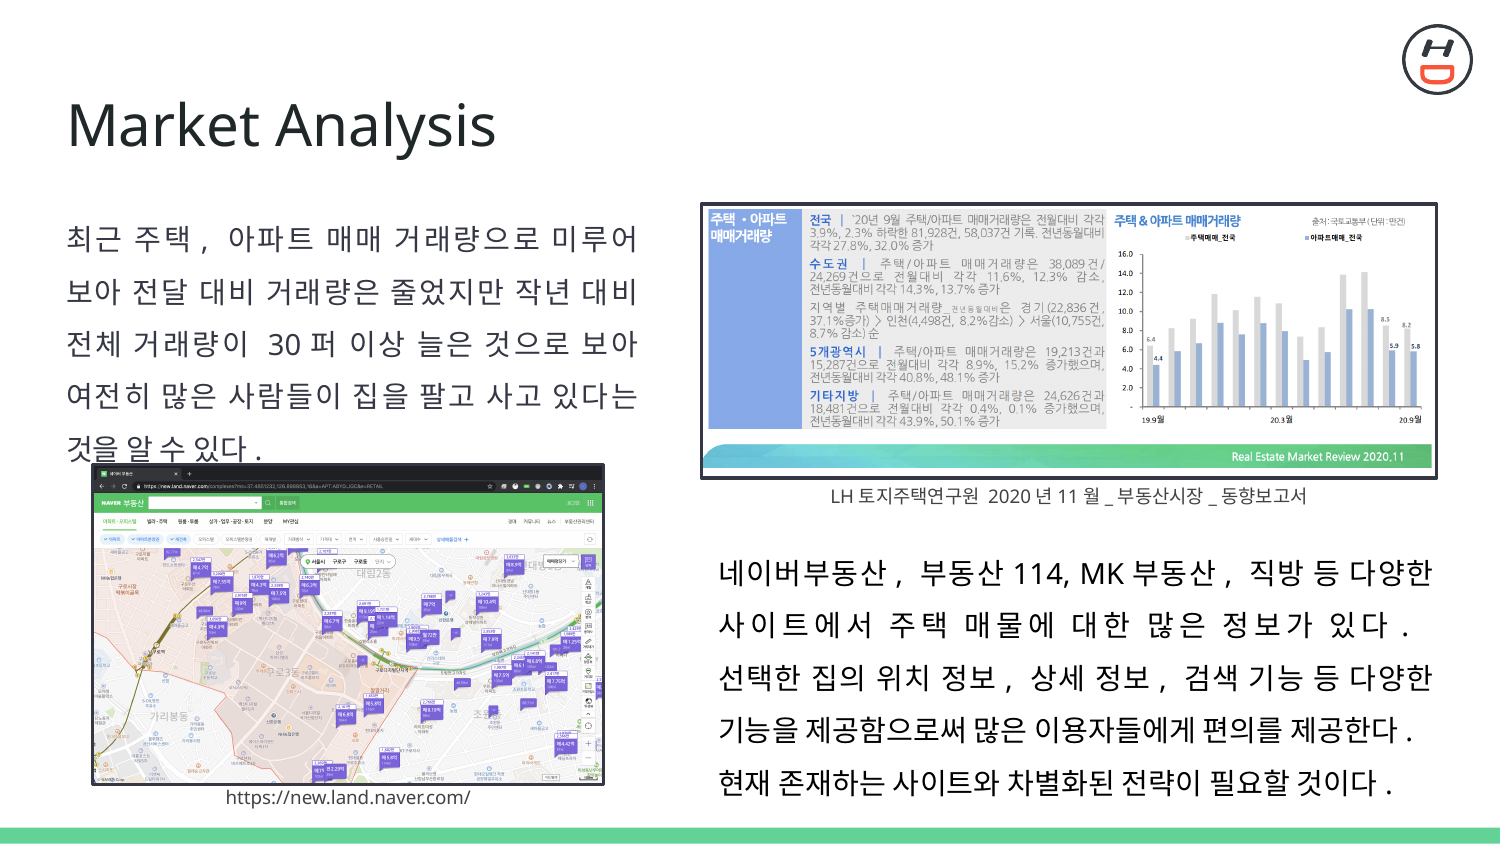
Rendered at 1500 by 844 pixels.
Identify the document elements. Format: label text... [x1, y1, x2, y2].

text_box 네이버부동산, 부동산114, MK부동산, 직방 등 다양한 사이트에서 주택 매물에 대한 많은 정보가 있다. 선택한 집의 위치 정보, 상세 정보, 검색 기능 등 다양한 기능을 제공함으로써 많은 이용자들에게 편의를 제공한다. 현재 존재하는 사이트와 차별화된 전략이 필요할 것이다. [703, 522, 1449, 811]
picture [1401, 24, 1473, 95]
list 최근 주택, 아파트 매매 거래량으로 미루어 보아 전달 대비 거래량은 줄었지만 작년 대비 전체 거래량이 30퍼 이상 늘은 것으로 보아 여전히 많은 사람들이 집을 팔고 사고 있다는 것을 알 수 있다. [51, 189, 654, 460]
text_box https://new.land.naver.com/ [94, 792, 602, 813]
picture [702, 205, 1436, 477]
title Market Analysis [51, 72, 1449, 167]
text_box LH토지주택연구원 2020년11월_부동산시장_동향보고서 [702, 484, 1435, 504]
picture [94, 465, 603, 784]
